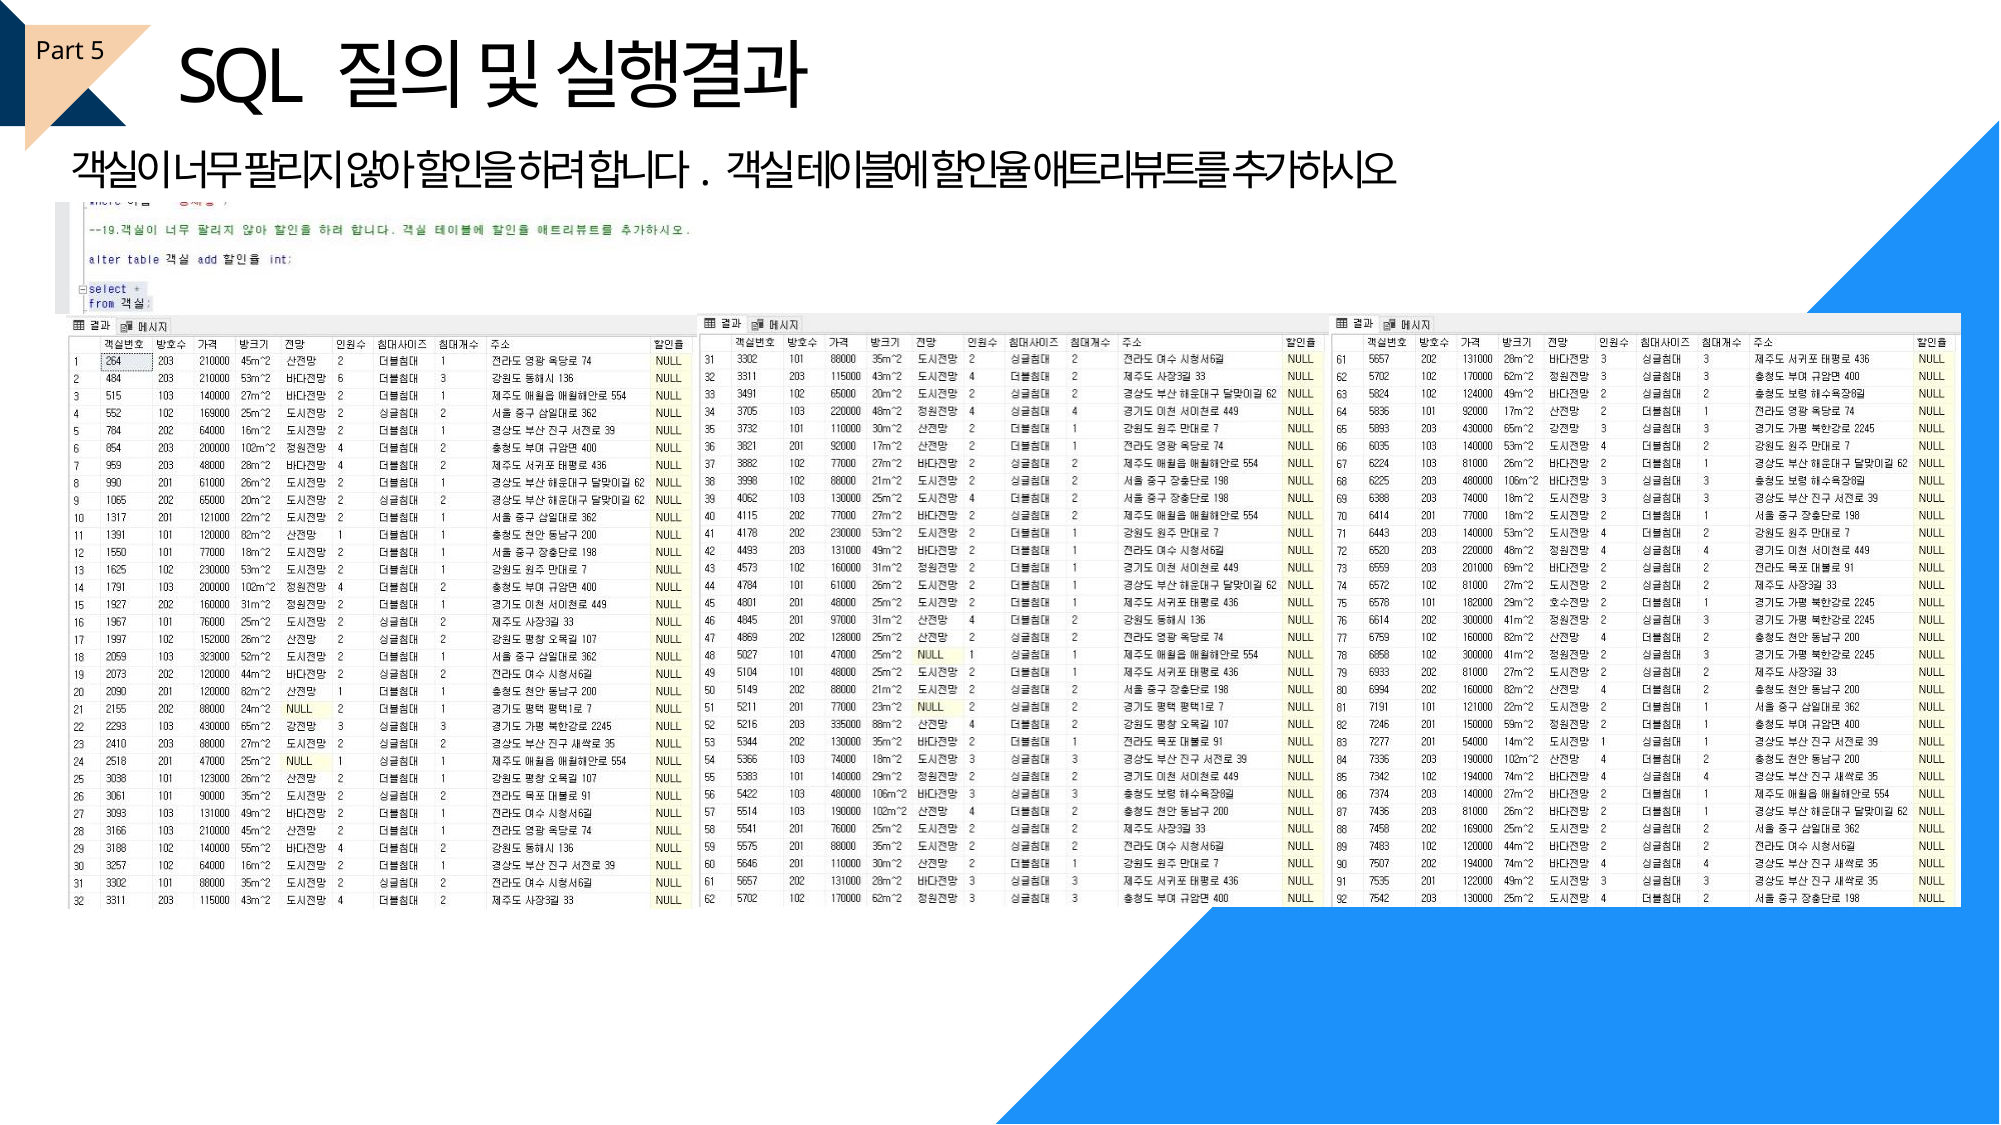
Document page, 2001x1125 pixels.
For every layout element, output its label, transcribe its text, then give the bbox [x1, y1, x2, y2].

text_box [51, 88, 129, 128]
text_box 객실이 너무 팔리지 않아 할인을 하려 합니다. 객실 테이블에 할인율 애트리뷰트를 추가하시오 [55, 136, 1650, 202]
picture [55, 202, 1961, 909]
text_box [24, 23, 154, 58]
text_box [0, 0, 25, 128]
text_box Part 5 [20, 27, 120, 73]
text_box [993, 118, 2000, 1125]
text_box [24, 73, 105, 154]
text_box SQL 질의 및 실행결과 [163, 19, 826, 125]
